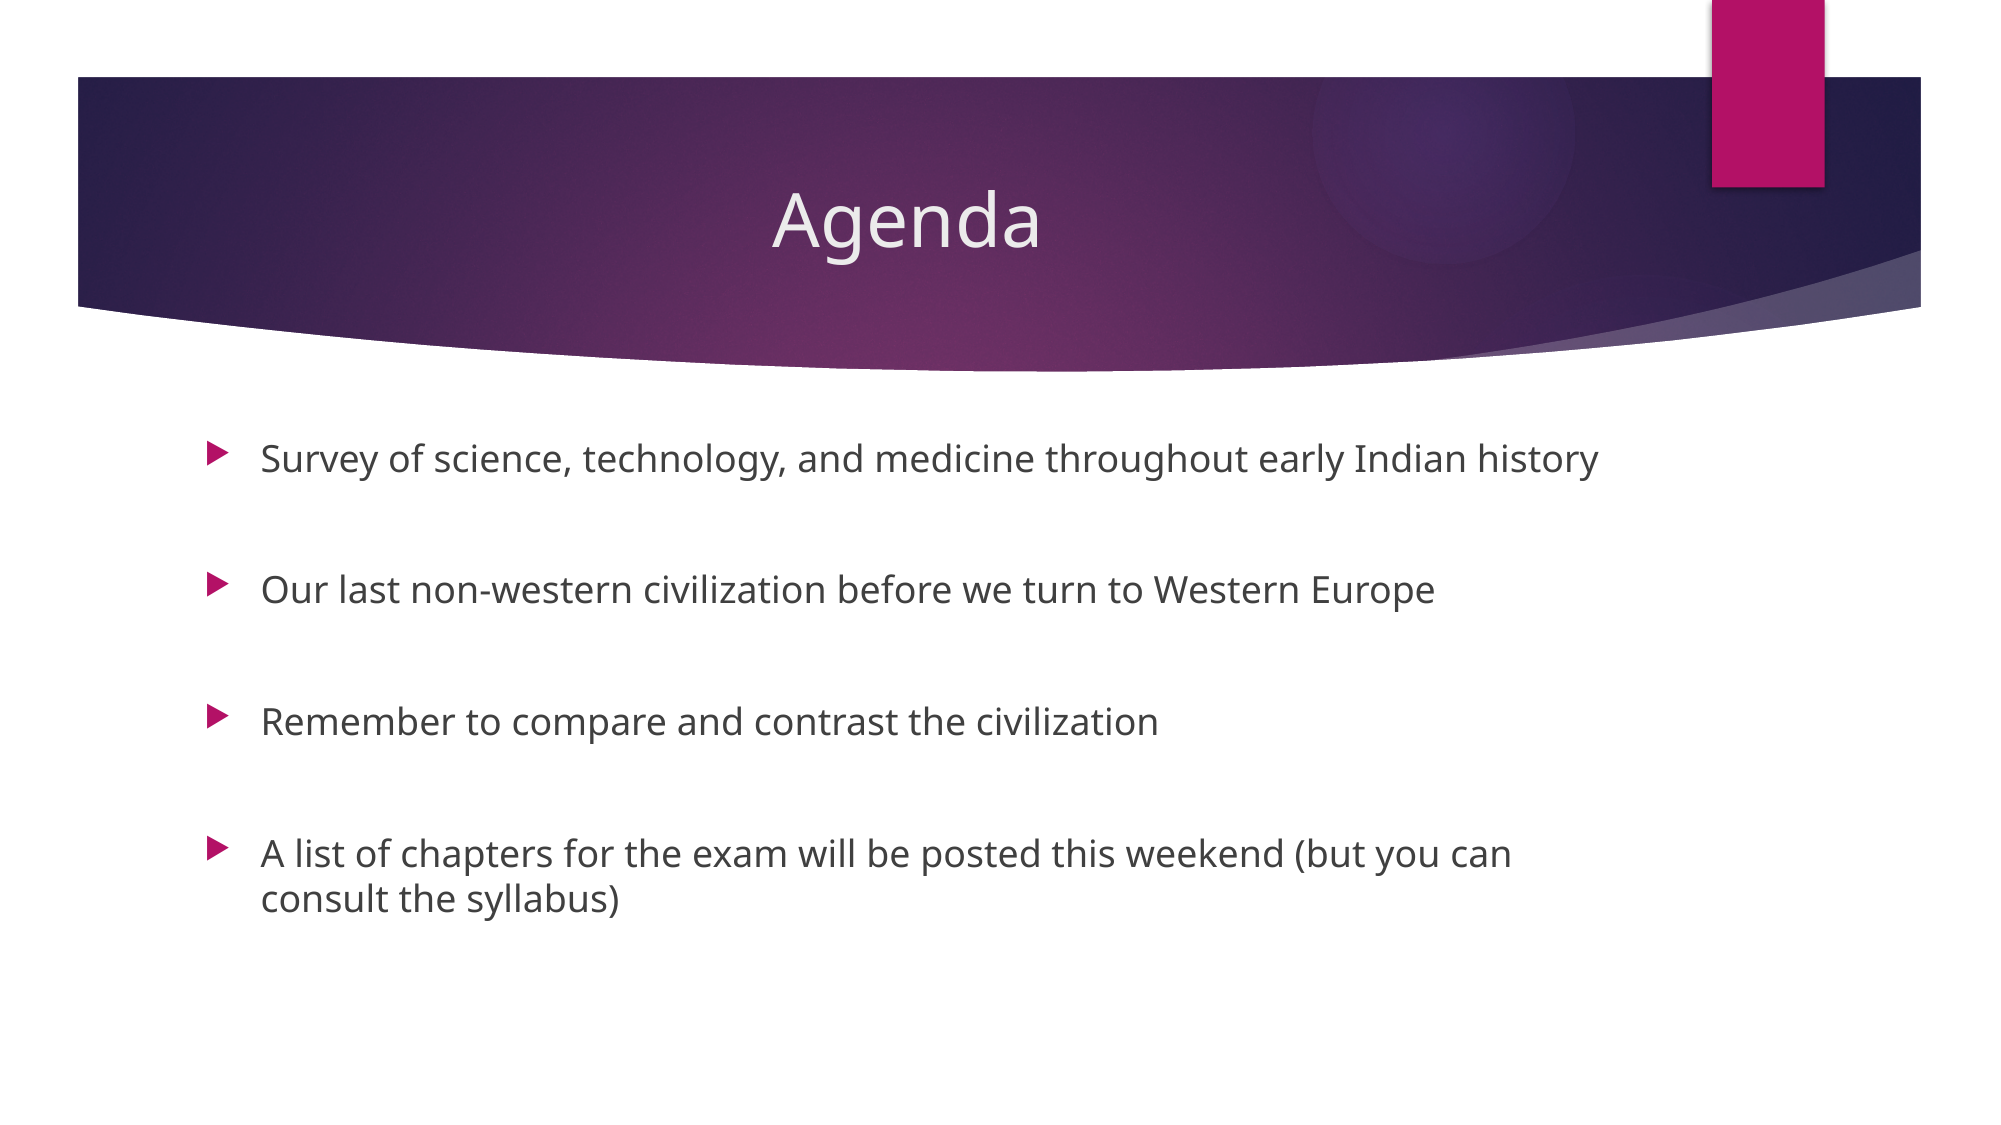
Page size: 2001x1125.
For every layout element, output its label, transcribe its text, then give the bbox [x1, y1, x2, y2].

title Agenda [189, 159, 1627, 276]
list Survey of science, technology, and medicine throughout early Indian history Our last non-western civilization before we turn to Western Europe Remember to compare and contrast the civilization A list of chapters for the exam will be posted this weekend (but you can consult the syllabus) [189, 427, 1638, 988]
